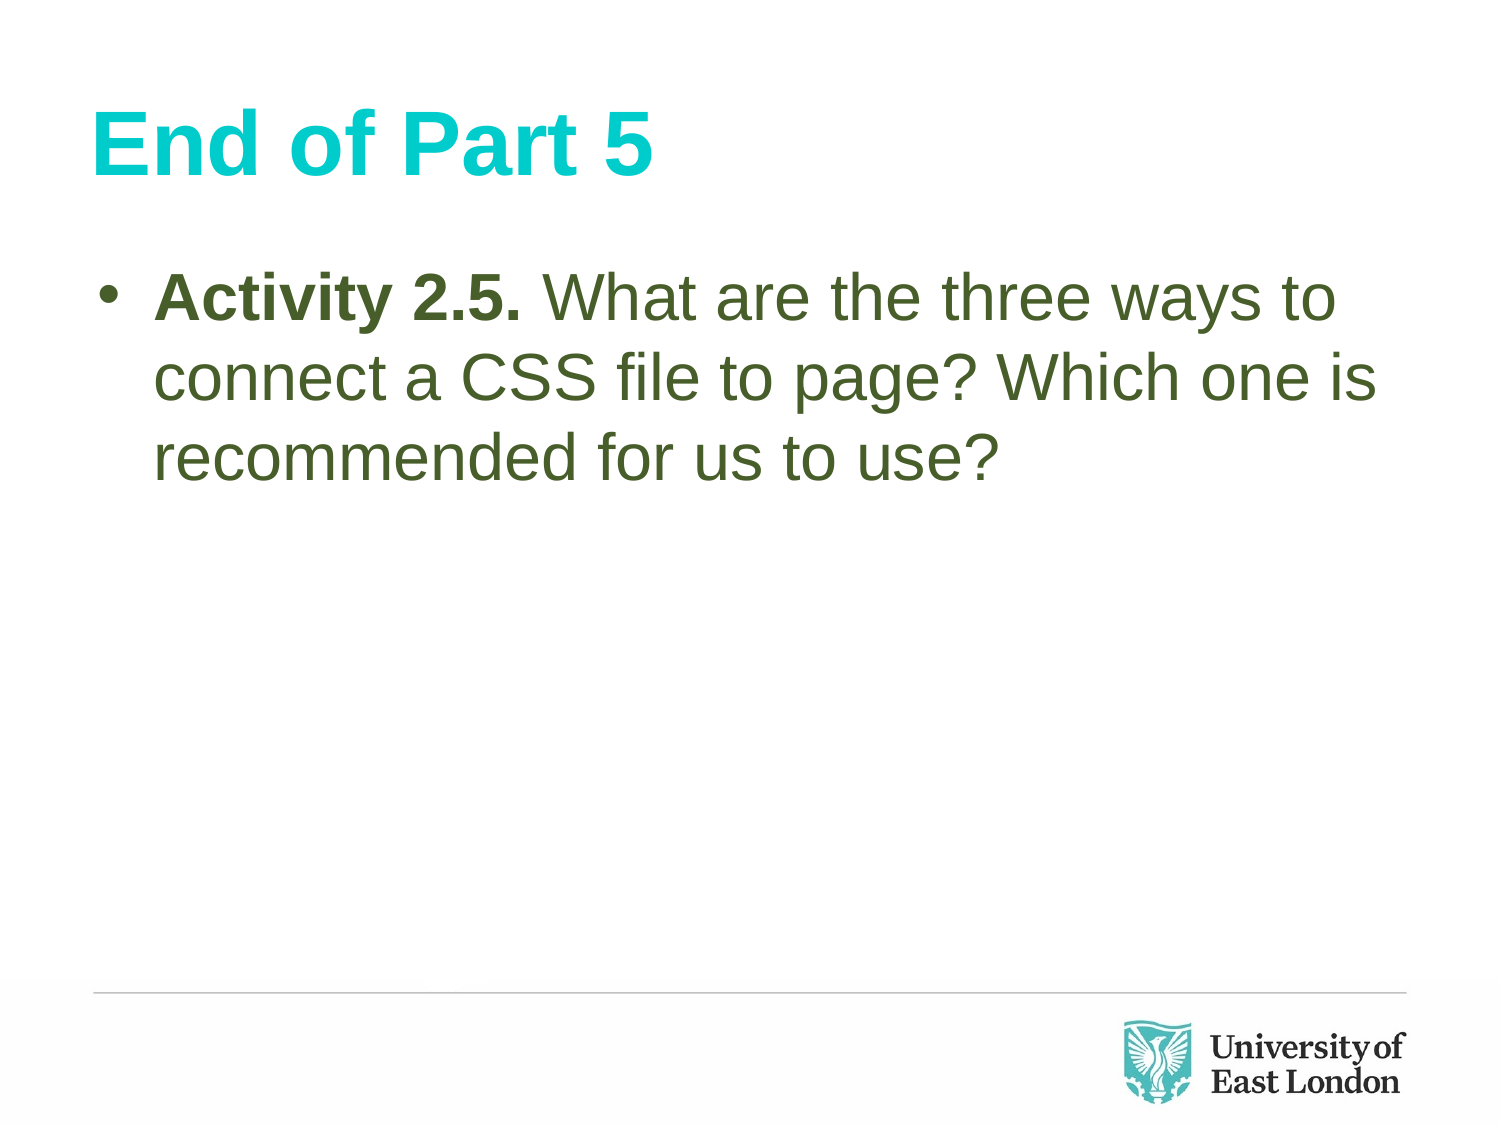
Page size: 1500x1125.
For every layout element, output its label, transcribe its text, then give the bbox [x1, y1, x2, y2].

title End of Part 5 [75, 45, 1425, 233]
picture [0, 980, 1500, 1125]
list Activity 2.5. What are the three ways to connect a CSS file to page? Which one is recommended for us to use? [82, 246, 1432, 989]
